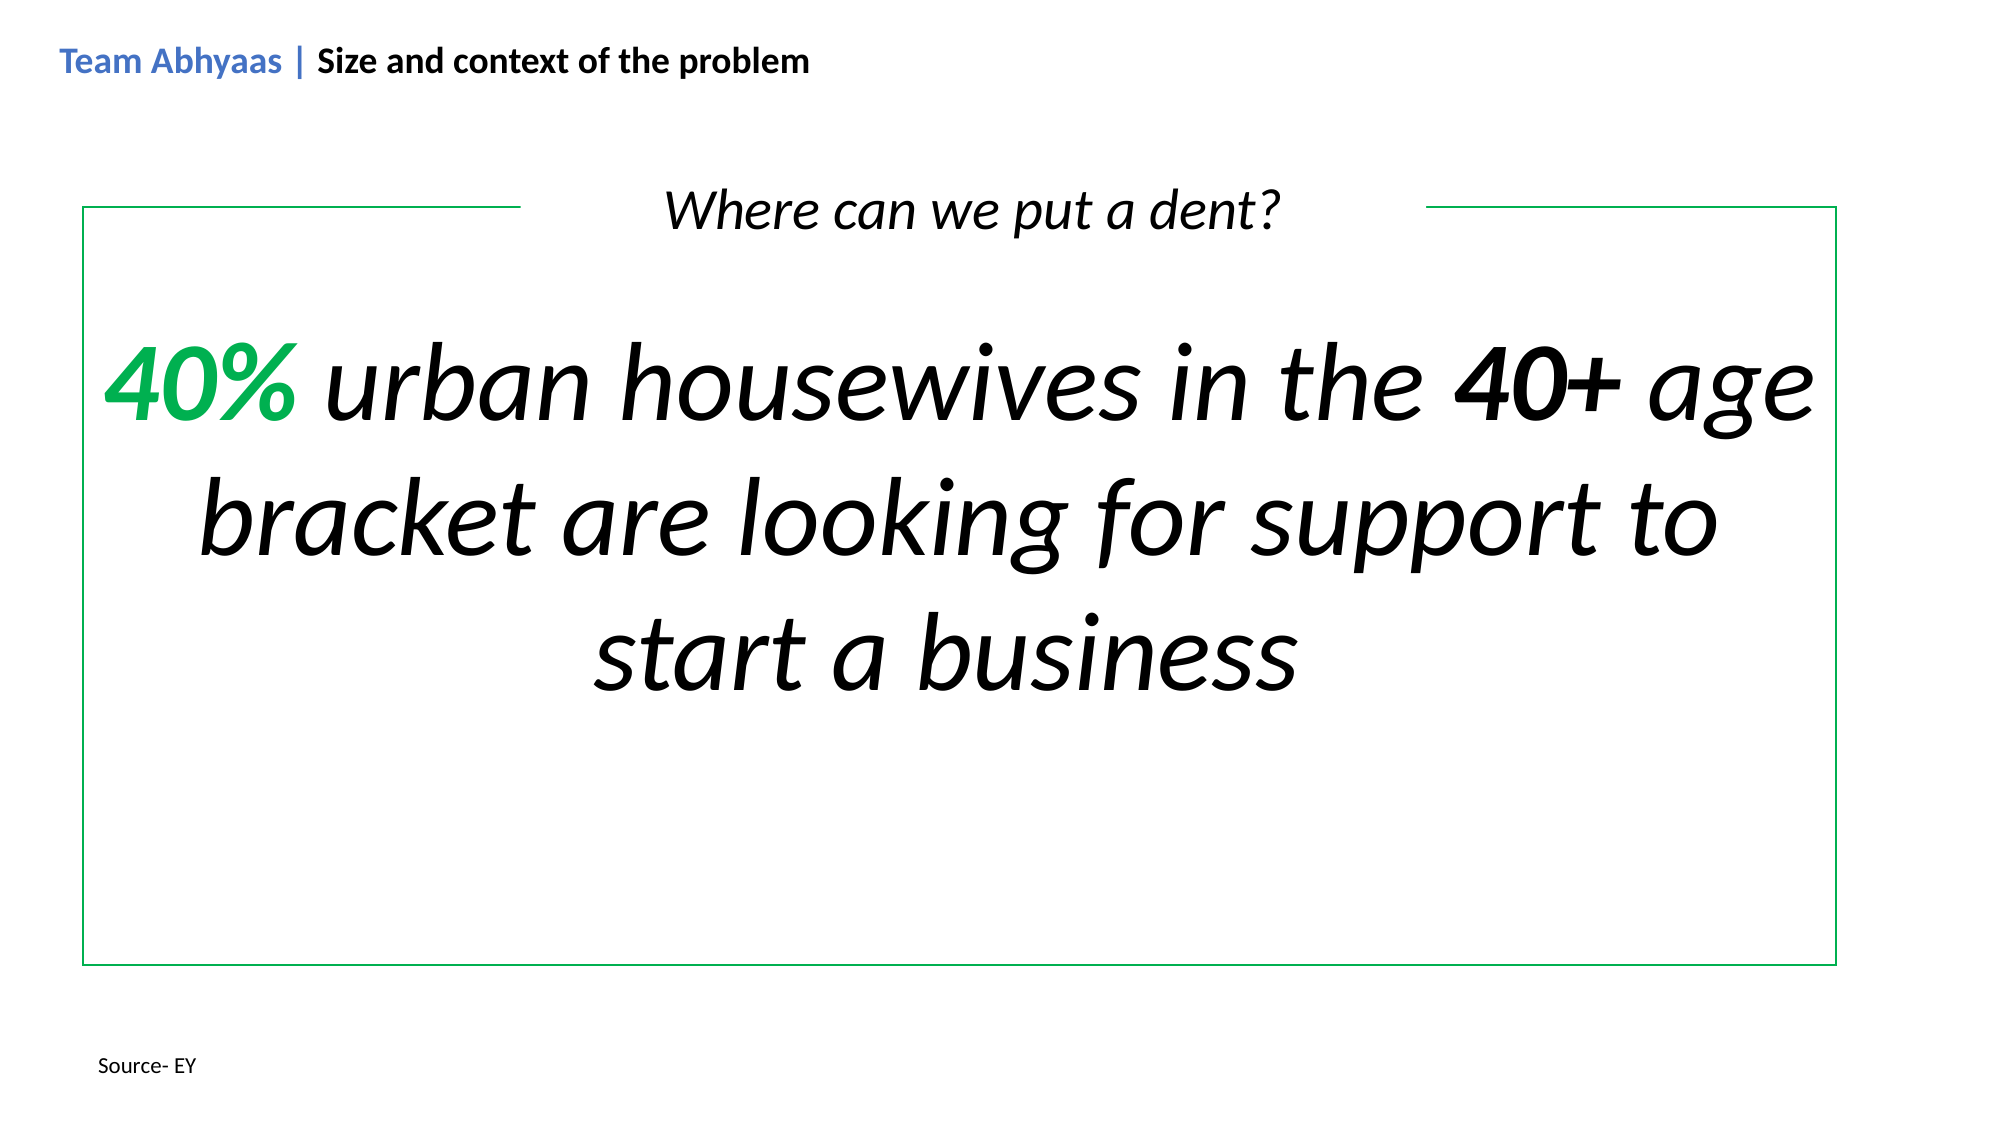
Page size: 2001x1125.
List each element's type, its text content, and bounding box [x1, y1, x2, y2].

text_box Team Abhyaas | Size and context of the problem [44, 28, 1836, 89]
text_box 40% urban housewives in the 40+ age bracket are looking for support to start a business [82, 206, 1837, 966]
text_box Where can we put a dent? [520, 164, 1427, 249]
text_box Source- EY [83, 1043, 1836, 1086]
